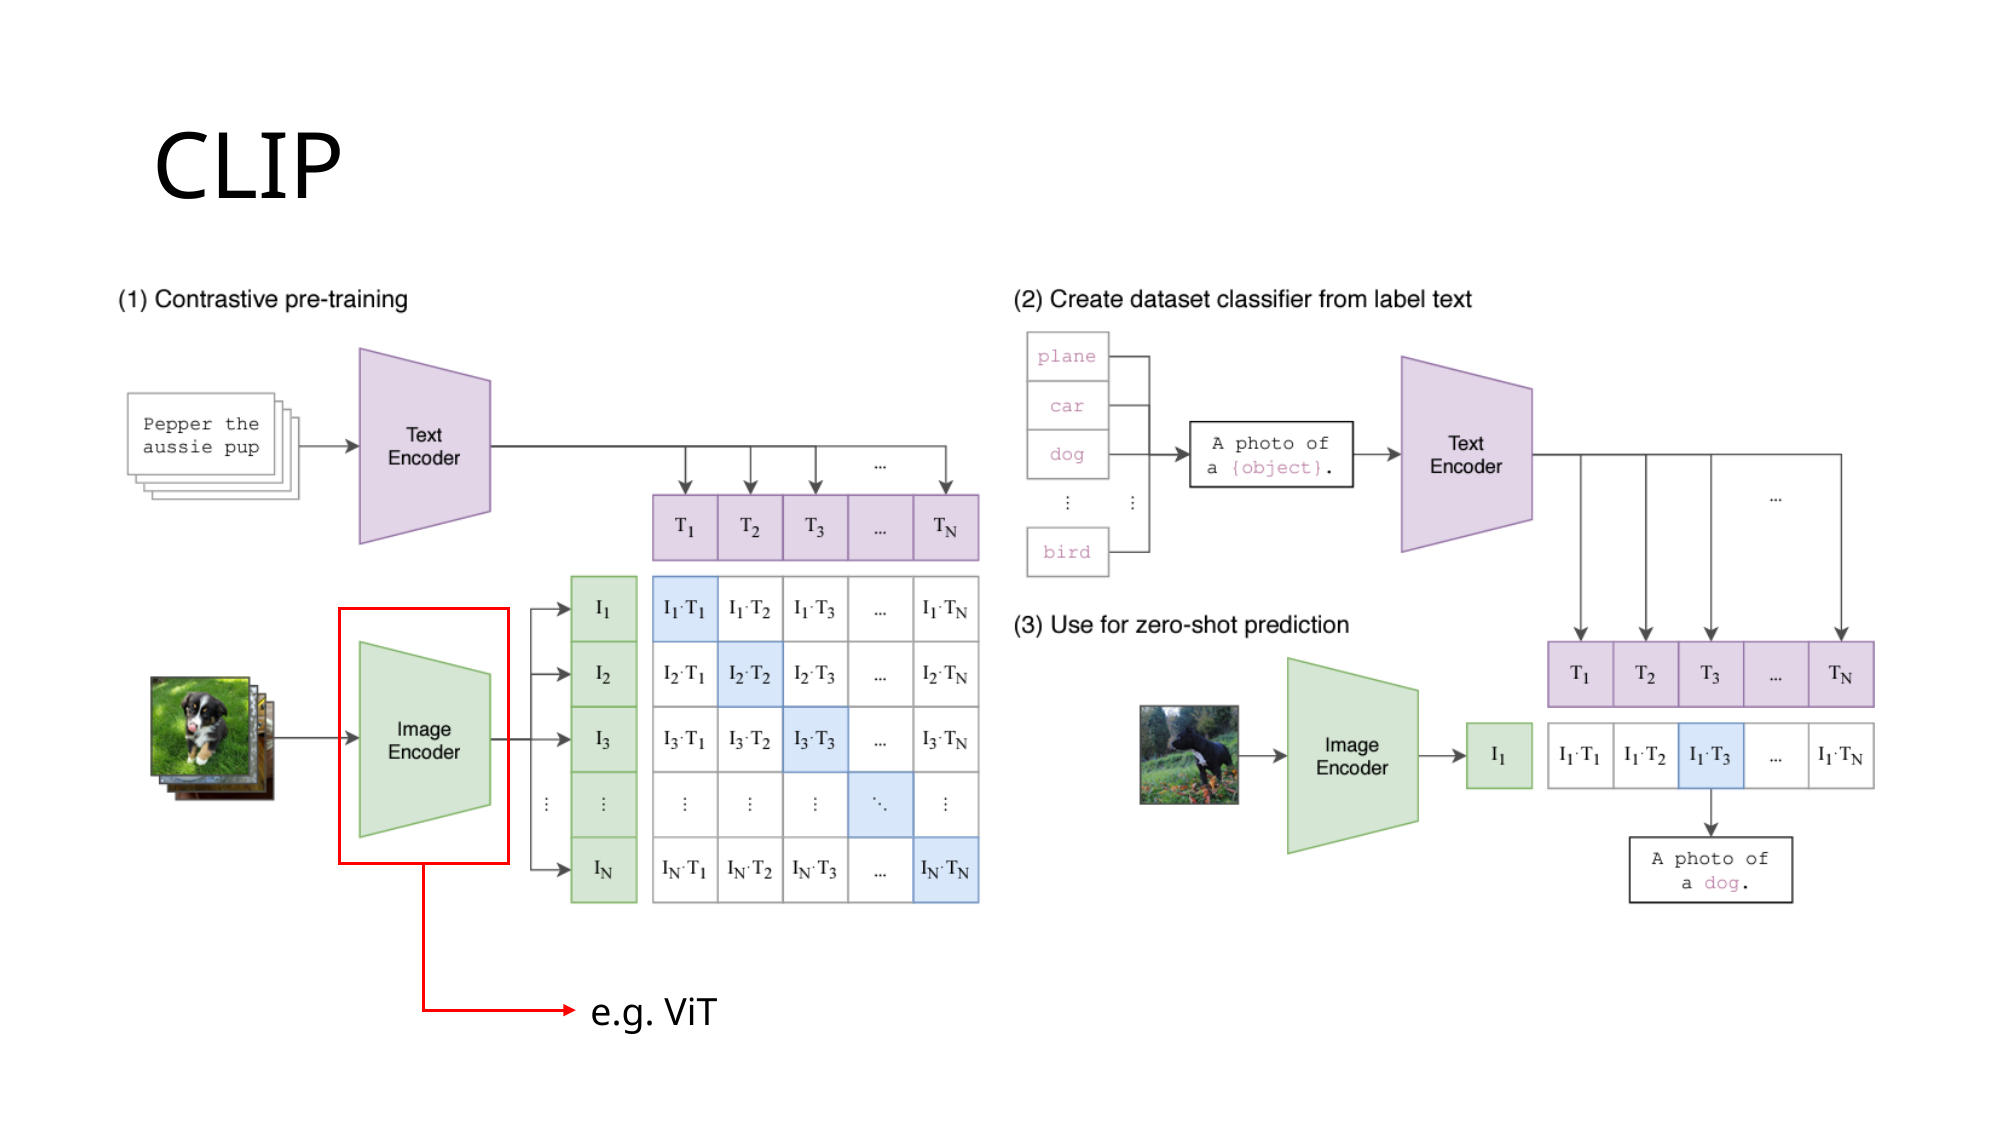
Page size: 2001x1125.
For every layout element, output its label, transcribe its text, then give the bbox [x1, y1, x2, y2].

title CLIP [137, 59, 1863, 276]
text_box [428, 857, 577, 1017]
picture [112, 276, 1888, 915]
text_box e.g. ViT [575, 980, 733, 1041]
